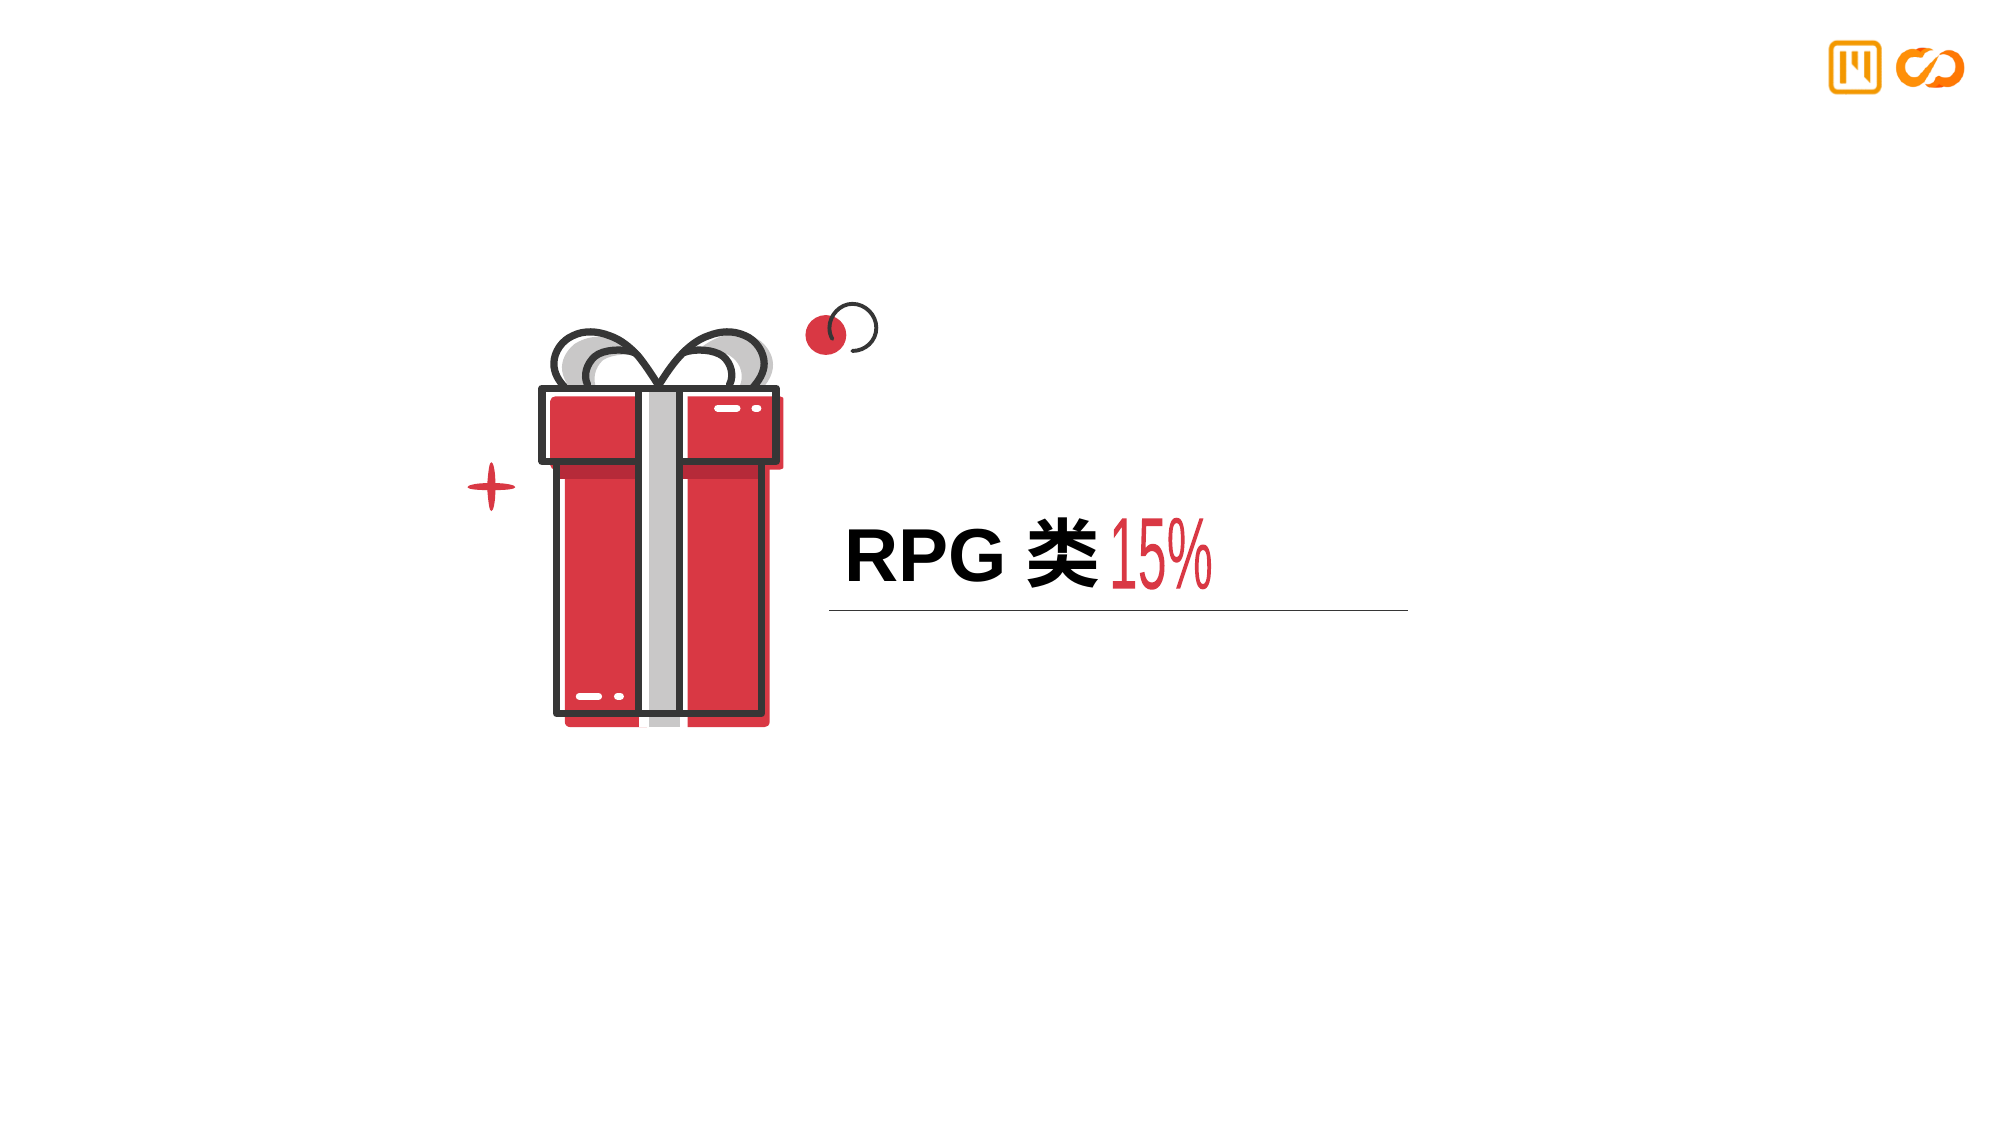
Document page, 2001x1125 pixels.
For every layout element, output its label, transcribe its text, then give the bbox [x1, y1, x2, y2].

picture [1822, 33, 1884, 96]
picture [1889, 22, 1970, 113]
title RPG类 [829, 458, 1719, 606]
